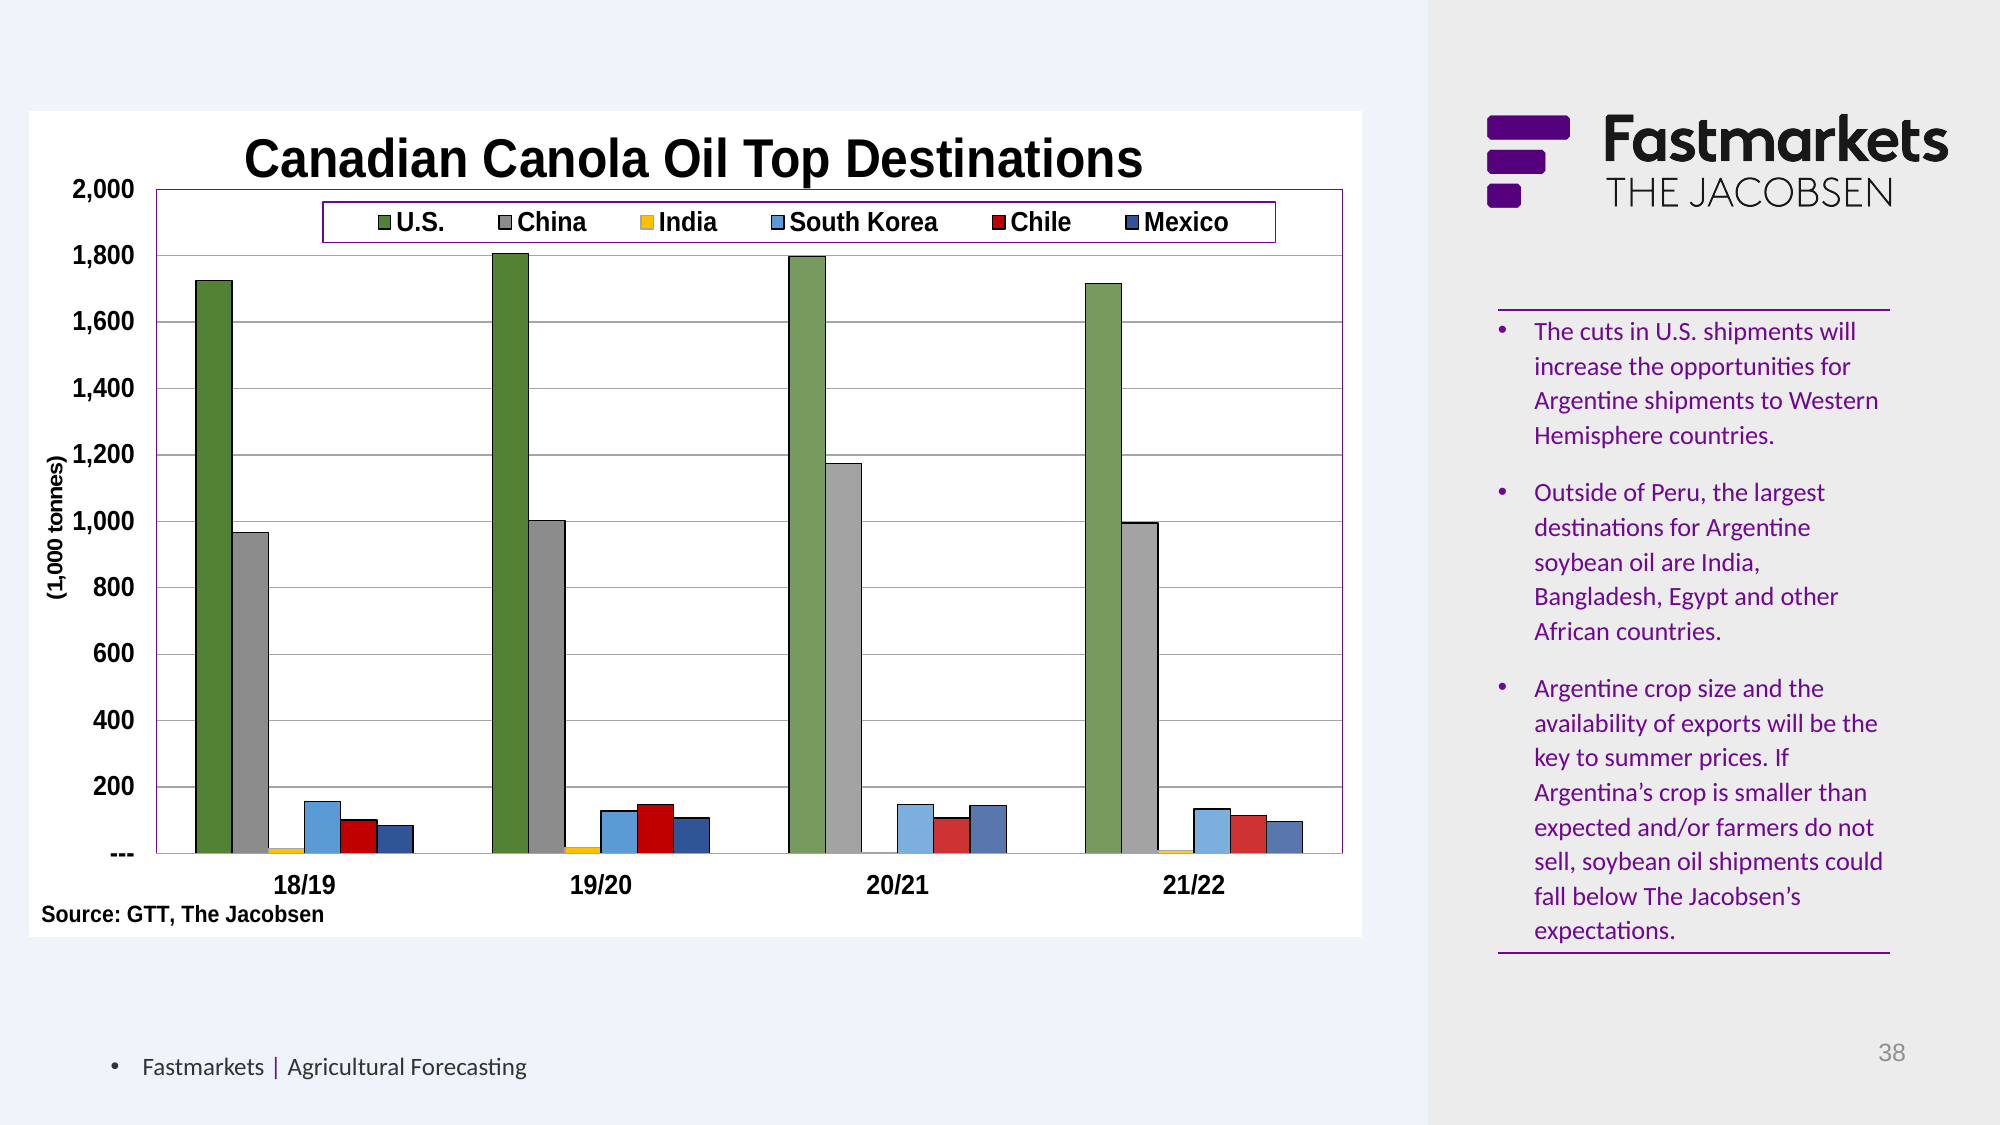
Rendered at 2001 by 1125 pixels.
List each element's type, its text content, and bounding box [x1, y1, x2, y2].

slide_number 38 [1872, 1034, 1907, 1068]
picture [1472, 94, 1956, 227]
list The cuts in U.S. shipments will increase the opportunities for Argentine shipments to Western Hemisphere countries. Outside of Peru, the largest destinations for Argentine soybean oil are India, Bangladesh, Egypt and other African countries. Argentine crop size and the availability of exports will be the key to summer prices. If Argentina’s crop is smaller than expected and/or farmers do not sell, soybean oil shipments could fall below The Jacobsen’s expectations. [1497, 311, 1890, 952]
list Fastmarkets | Agricultural Forecasting [110, 1053, 1362, 1081]
picture [28, 110, 1362, 938]
